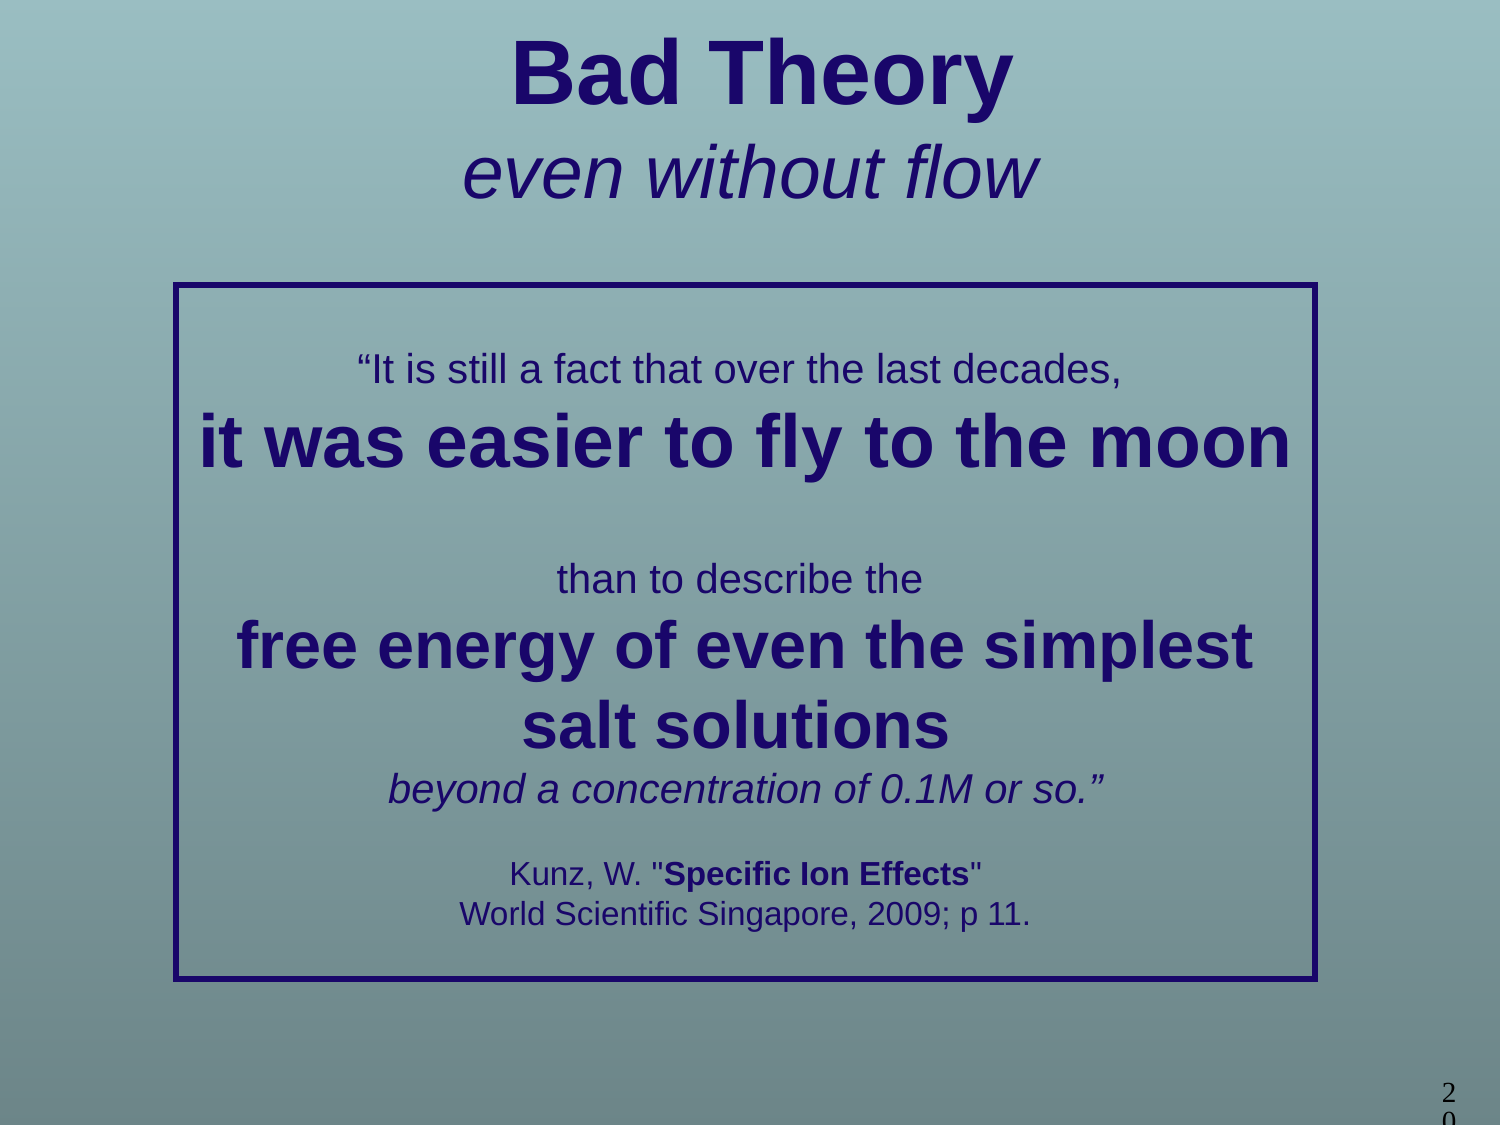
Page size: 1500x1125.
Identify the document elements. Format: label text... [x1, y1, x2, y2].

title Bad Theory even without flow [112, 19, 1388, 207]
slide_number 20 [1426, 1065, 1486, 1125]
text_box “It is still a fact that over the last decades, it was easier to fly to the moon than to describe the free energy of even the simplest salt solutions beyond a concentration of 0.1M or so.” Kunz, W. "Specific Ion Effects" World Scientific Singapore, 2009; p 11. [176, 284, 1316, 980]
